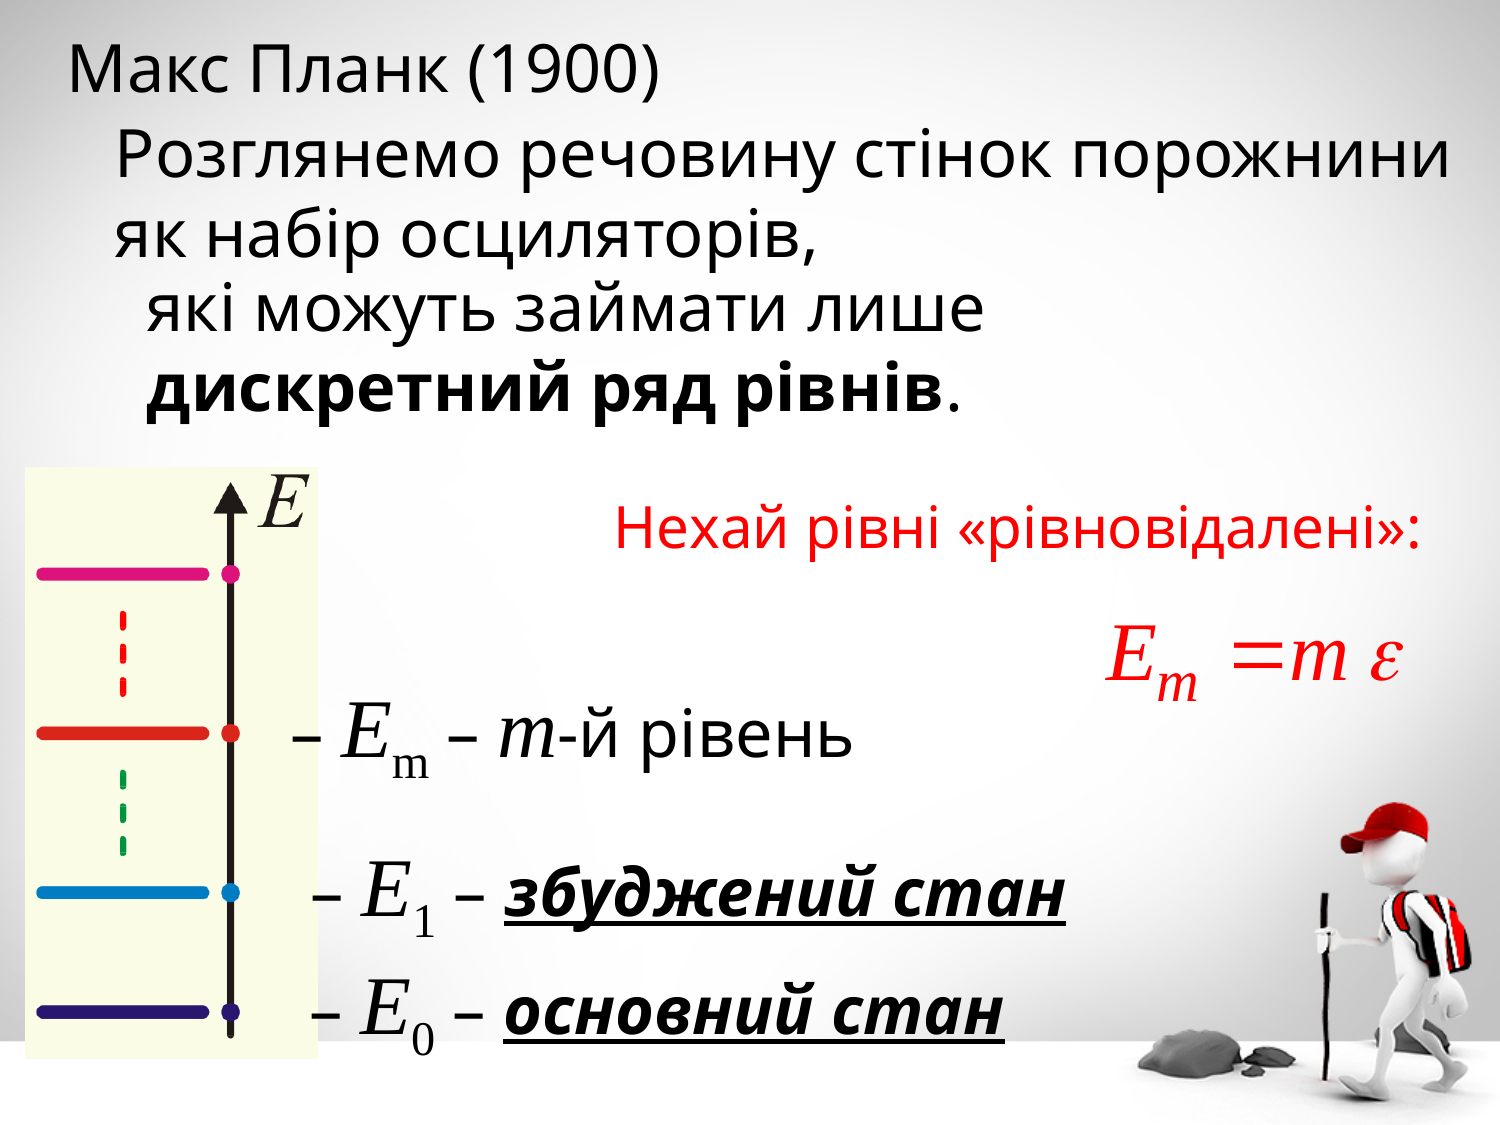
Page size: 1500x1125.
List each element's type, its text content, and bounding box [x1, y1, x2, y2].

text_box – E1 – збуджений стан [322, 825, 1082, 954]
text_box які можуть займати лише дискретний ряд рівнів. [132, 257, 1020, 433]
text_box Макс Планк (1900) [51, 18, 676, 114]
text_box Нехай рівні «рівновідалені»: [598, 482, 1438, 568]
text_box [1100, 610, 1416, 708]
text_box Розглянемо речовину стінок порожнини як набір осциляторів, [100, 103, 1500, 278]
picture [0, 0, 1500, 1125]
text_box – E0 – основний стан [294, 954, 1020, 1072]
text_box – Em – m-й рівень [322, 666, 871, 796]
